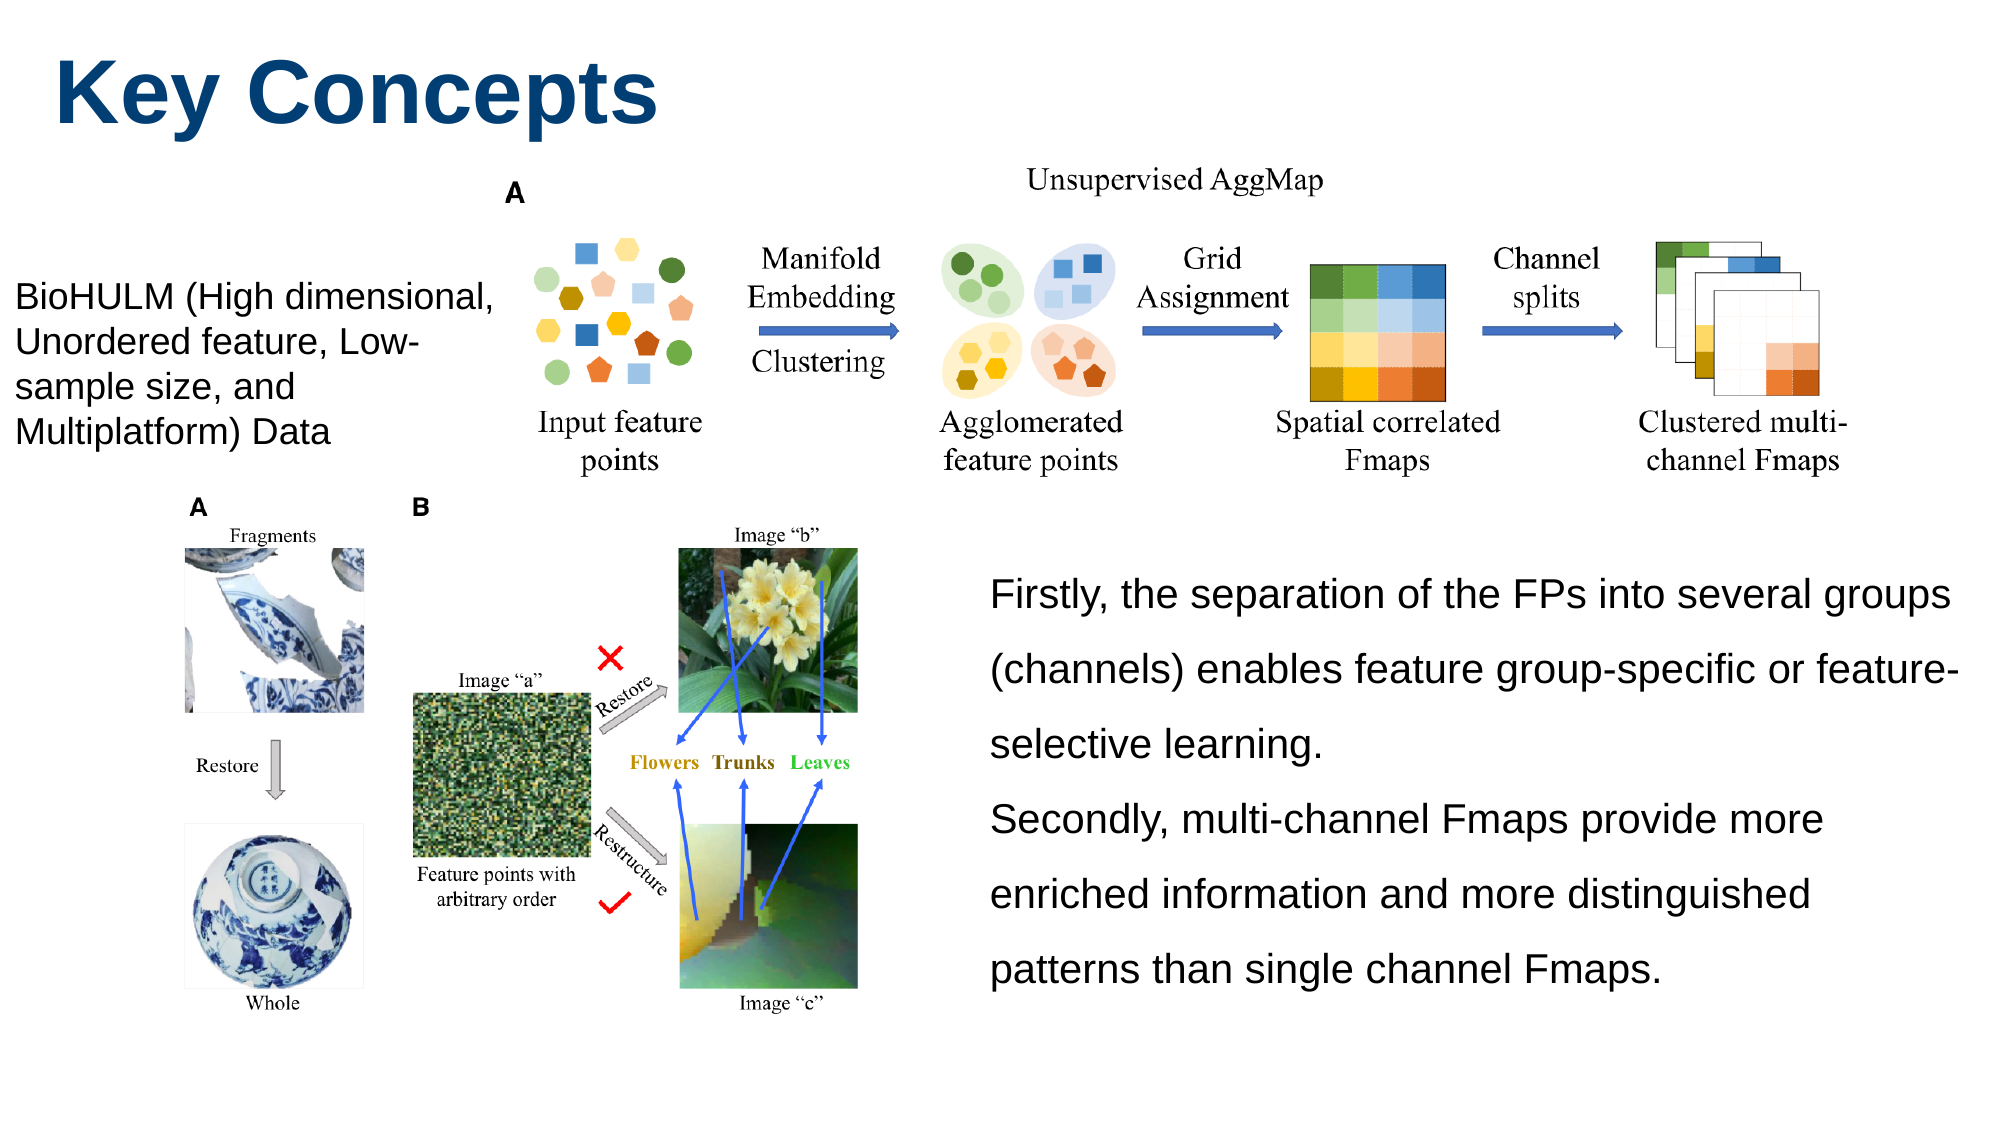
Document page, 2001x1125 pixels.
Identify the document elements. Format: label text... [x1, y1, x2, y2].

text_box BioHULM (High dimensional, Unordered feature, Low-sample size, and Multiplatform) Data [0, 265, 474, 460]
text_box Firstly, the separation of the FPs into several groups (channels) enables feature group-specific or feature-selective learning. Secondly, multi-channel Fmaps provide more enriched information and more distinguished patterns than single channel Fmaps. [975, 534, 1978, 1000]
picture [111, 164, 1866, 1035]
title Key Concepts [39, 37, 848, 152]
